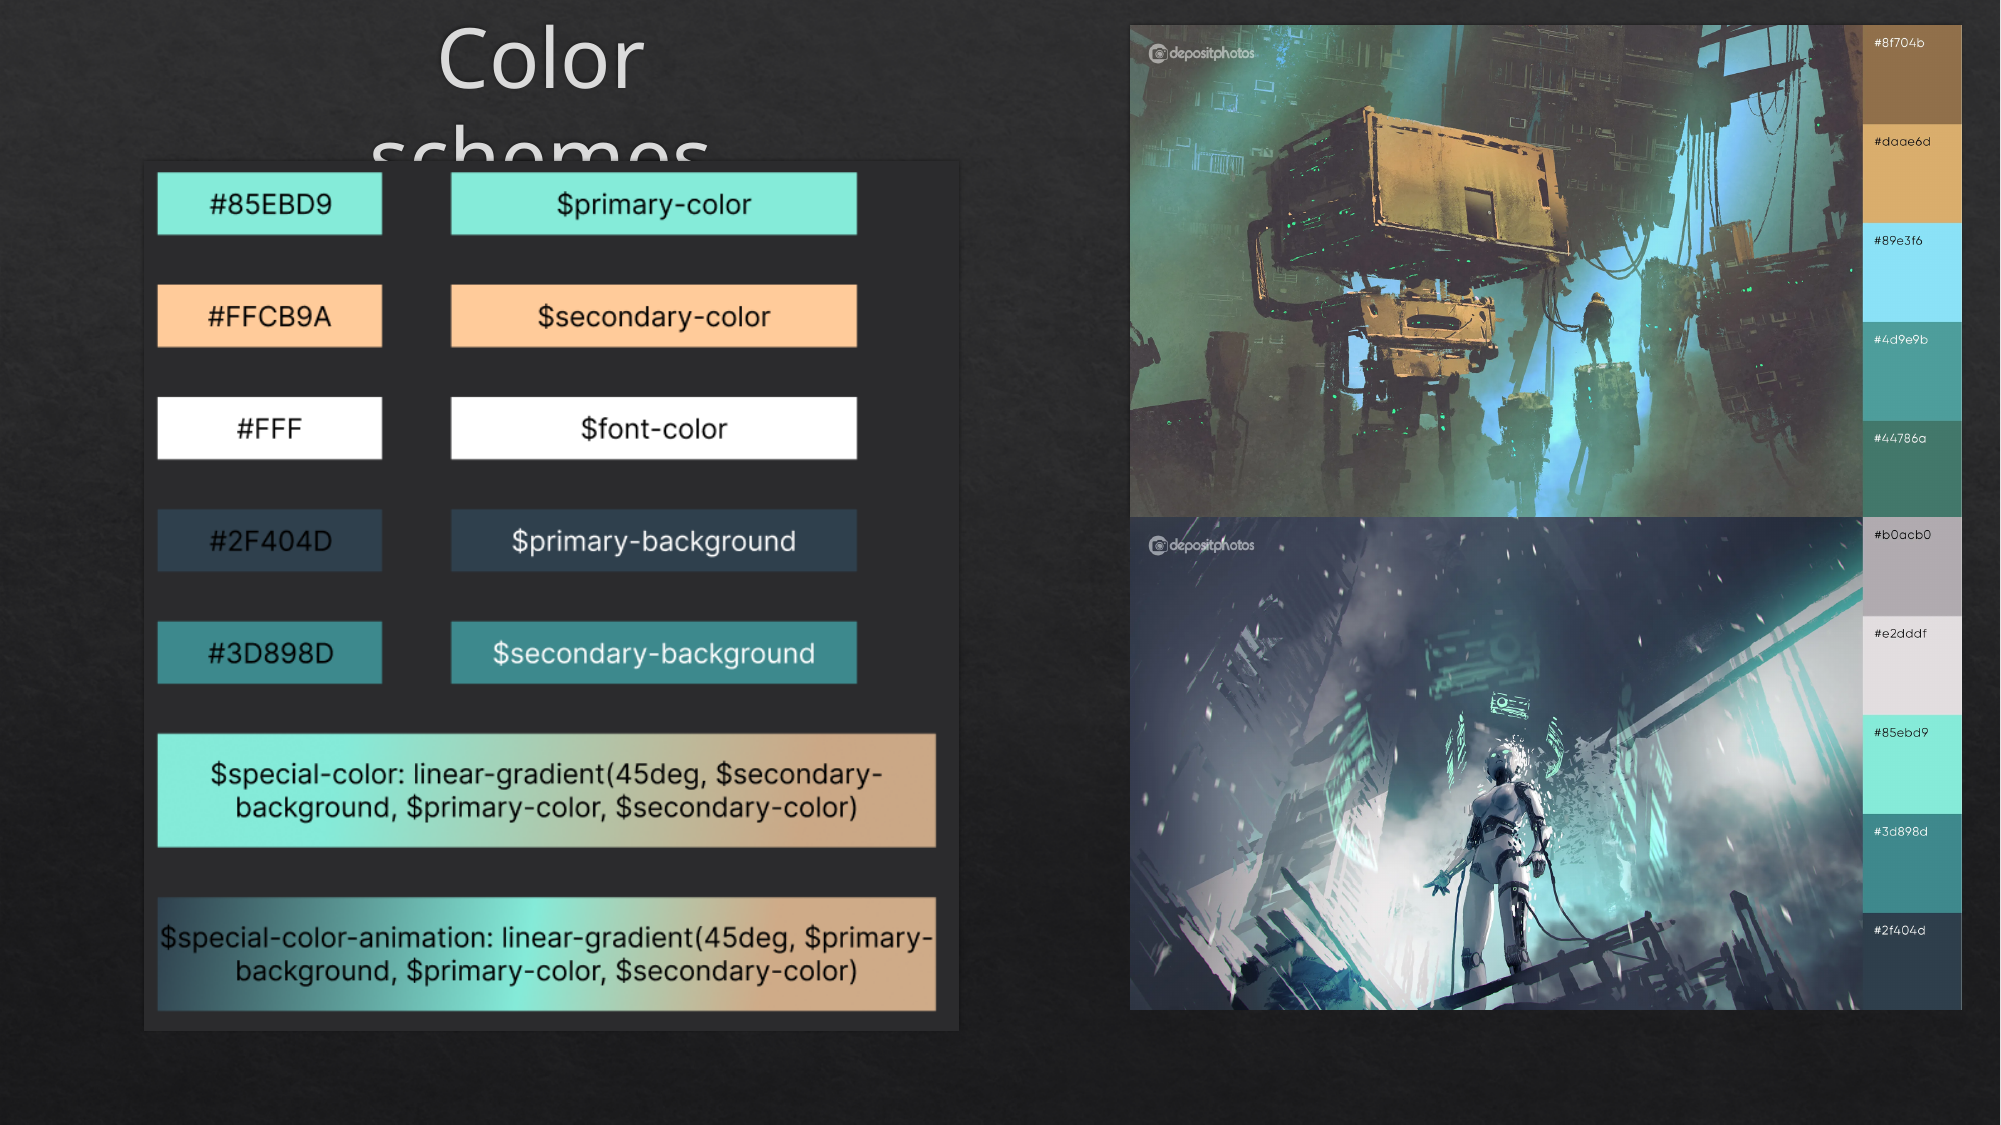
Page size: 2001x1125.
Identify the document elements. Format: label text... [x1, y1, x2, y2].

picture [1130, 517, 1962, 1010]
title Color schemes [257, 25, 826, 157]
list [143, 161, 960, 1032]
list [1130, 25, 1962, 515]
